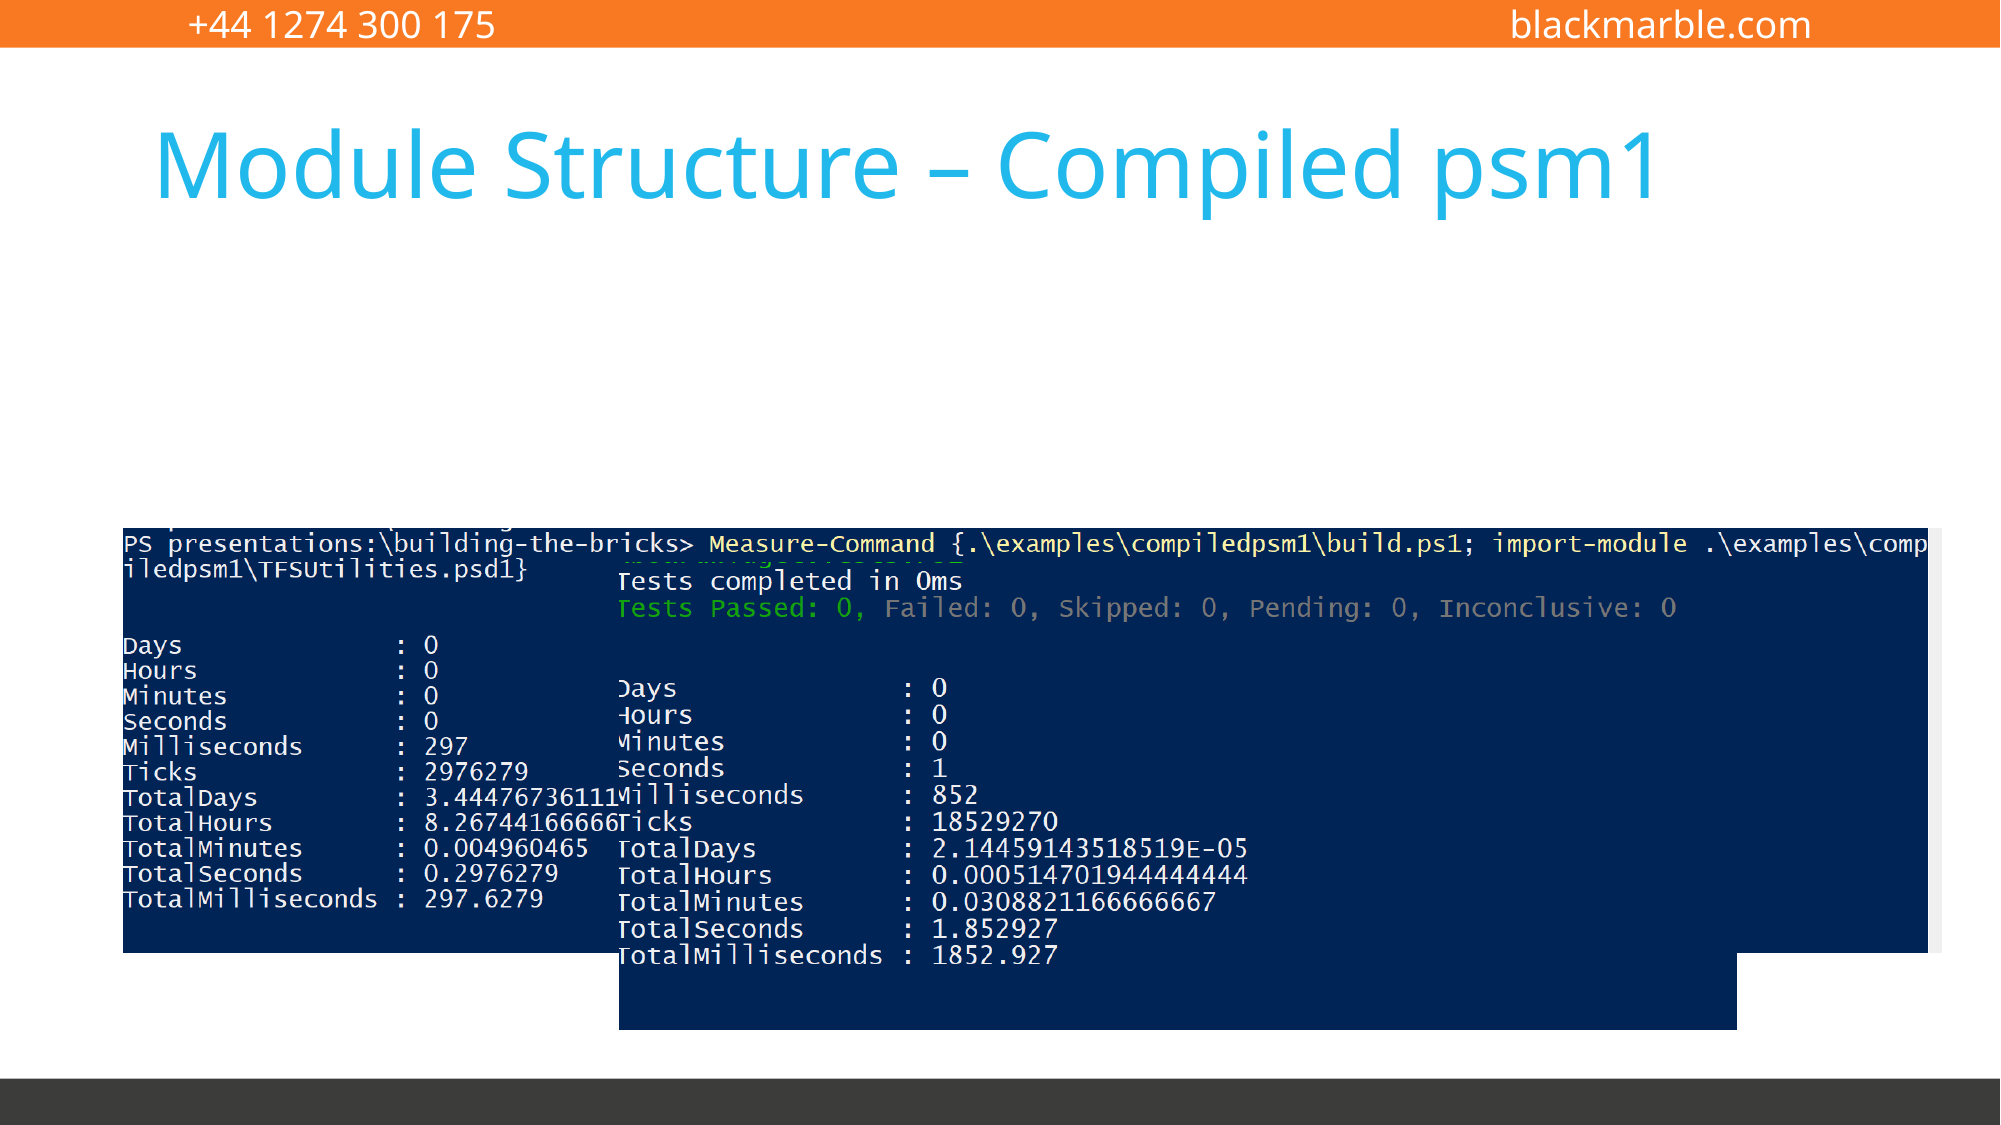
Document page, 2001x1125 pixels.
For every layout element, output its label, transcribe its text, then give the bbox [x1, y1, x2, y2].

picture [123, 528, 1942, 1030]
title Module Structure – Compiled psm1 [137, 59, 1863, 278]
